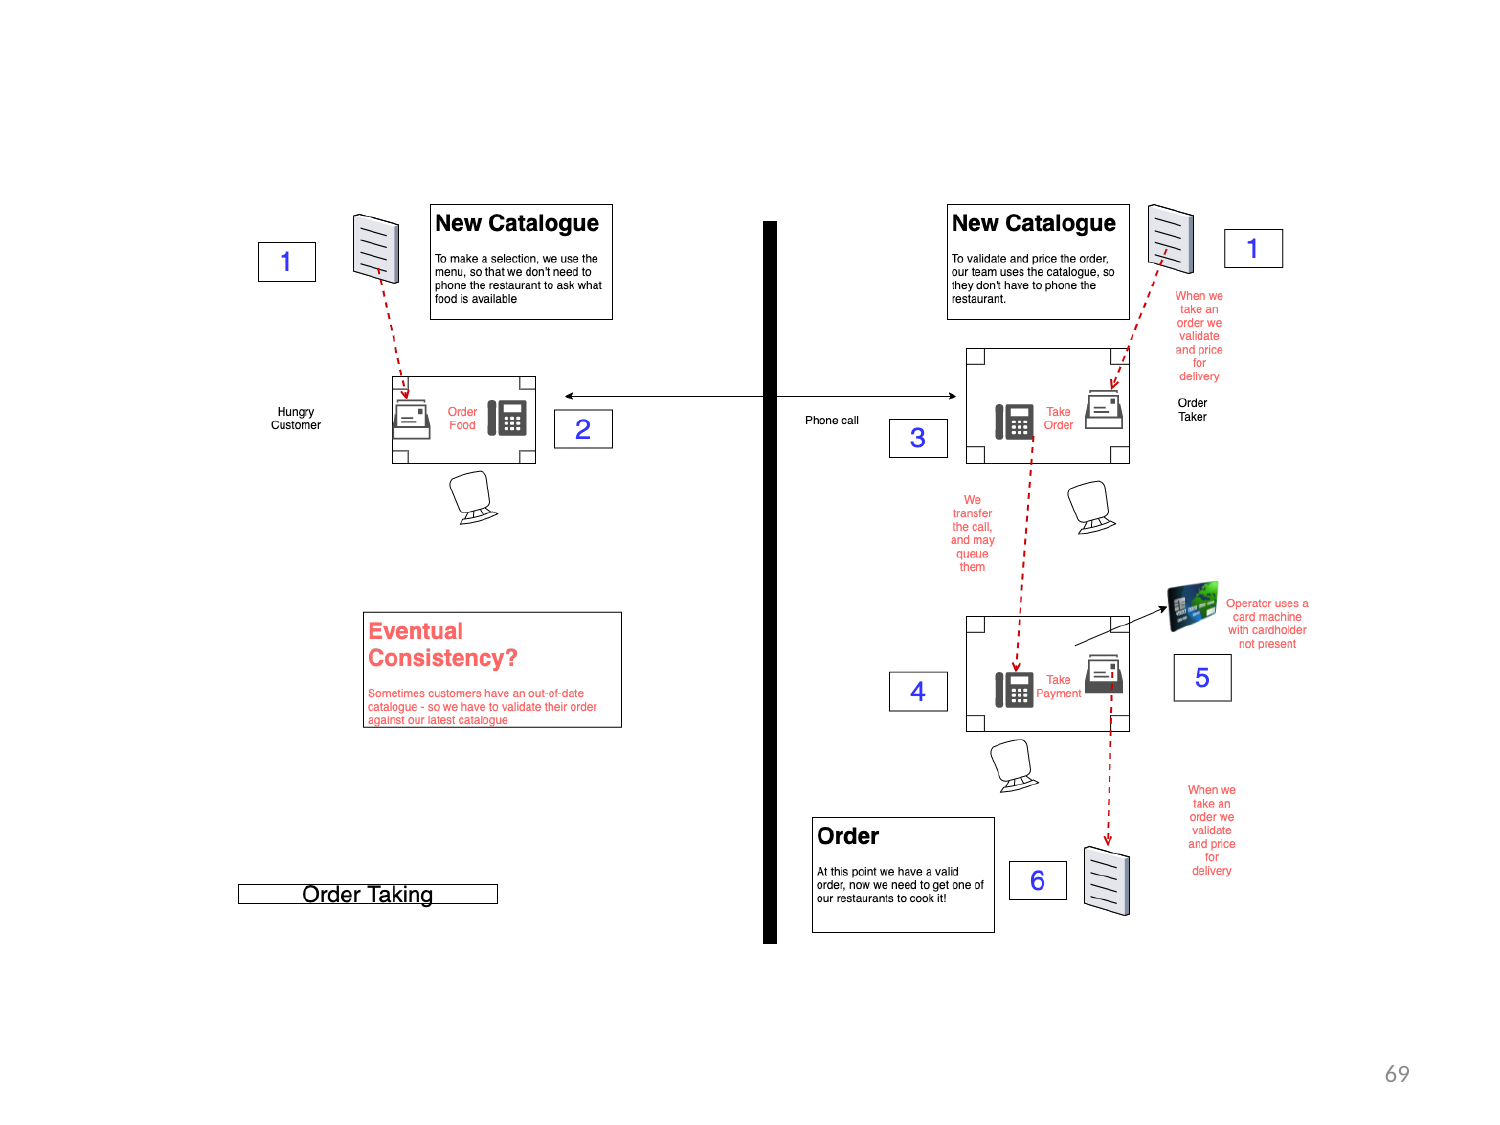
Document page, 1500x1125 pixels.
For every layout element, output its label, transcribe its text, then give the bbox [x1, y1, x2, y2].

picture [238, 194, 1312, 944]
slide_number 69 [1074, 1042, 1425, 1103]
